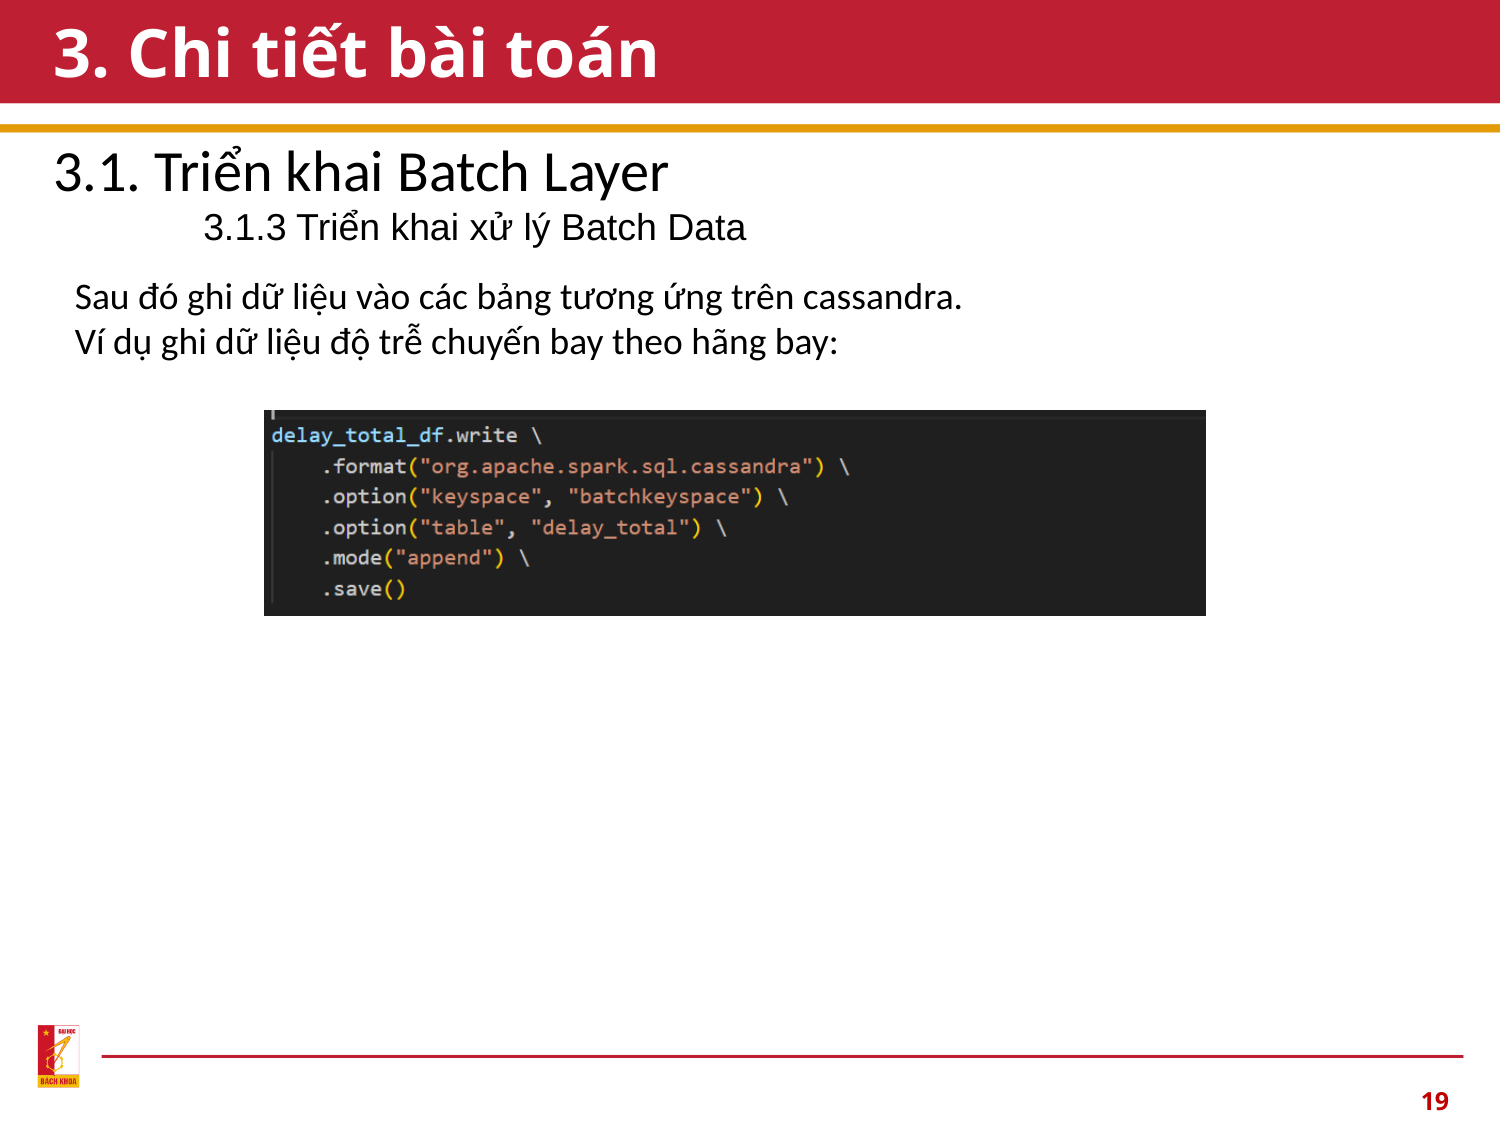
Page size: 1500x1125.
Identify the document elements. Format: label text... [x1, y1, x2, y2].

picture [0, 0, 1500, 1125]
slide_number 19 [1126, 1078, 1464, 1125]
title 3. Chi tiết bài toán [38, 12, 1462, 87]
text_box 3.1. Triển khai Batch Layer 3.1.3 Triển khai xử lý Batch Data [38, 125, 1432, 306]
text_box Sau đó ghi dữ liệu vào các bảng tương ứng trên cassandra. Ví dụ ghi dữ liệu độ trễ chuyến bay theo hãng bay: [59, 264, 1500, 460]
